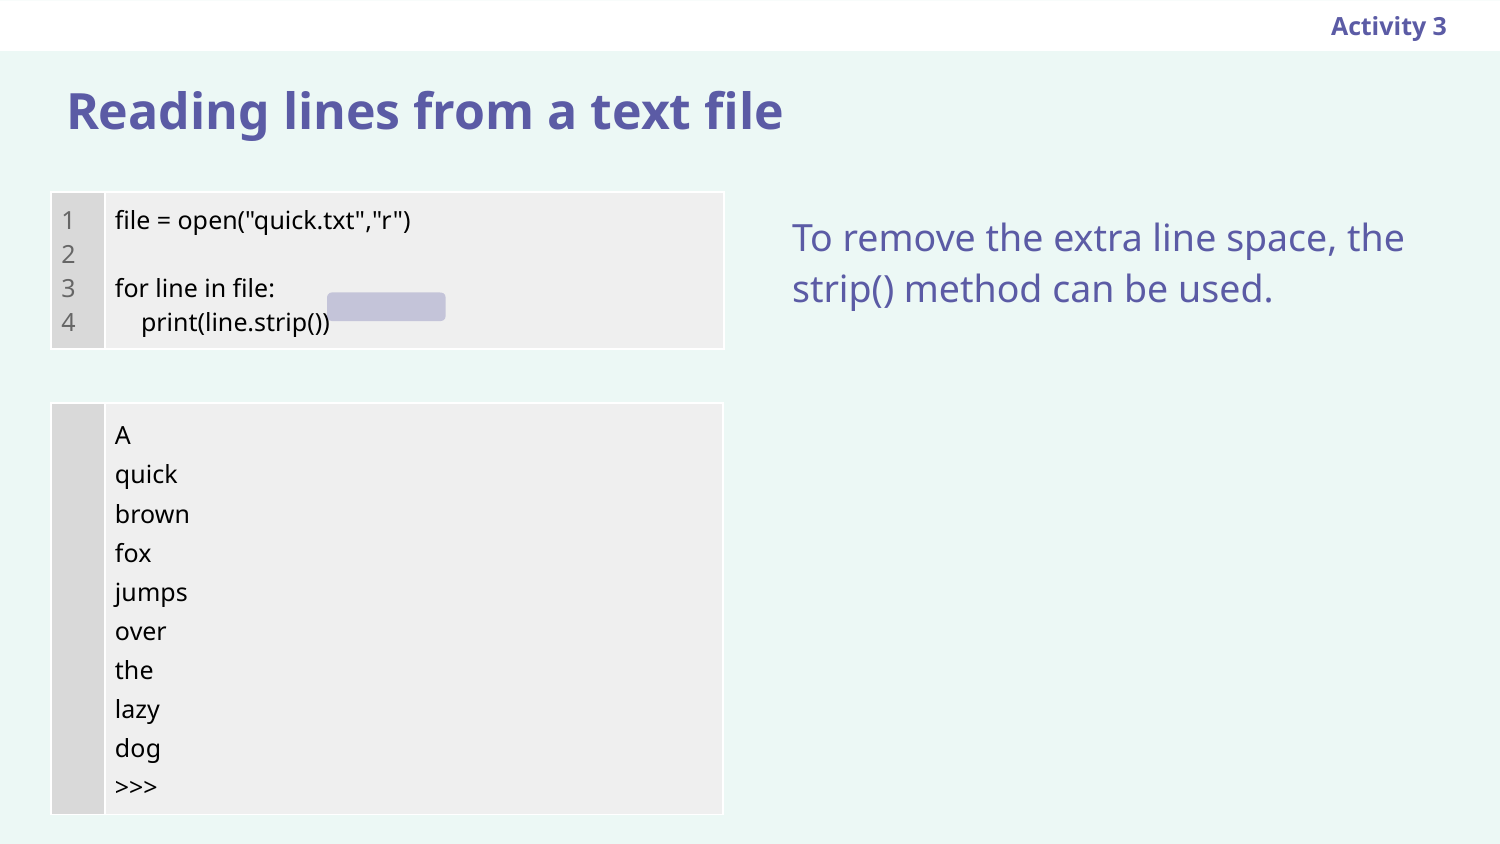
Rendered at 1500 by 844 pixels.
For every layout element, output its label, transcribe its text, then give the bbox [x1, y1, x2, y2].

title Reading lines from a text file [51, 52, 1449, 167]
subtitle Activity 3 [862, 0, 1448, 52]
text_box [326, 292, 446, 322]
table_header 1 2 3 4 [52, 193, 104, 348]
table_header [52, 404, 104, 814]
table_header file = open("quick.txt","r") for line in file: print(line.strip()) [106, 193, 723, 348]
table_header A quick brown fox jumps over the lazy dog >>> [106, 404, 722, 814]
list To remove the extra line space, the strip() method can be used. [776, 191, 1449, 793]
